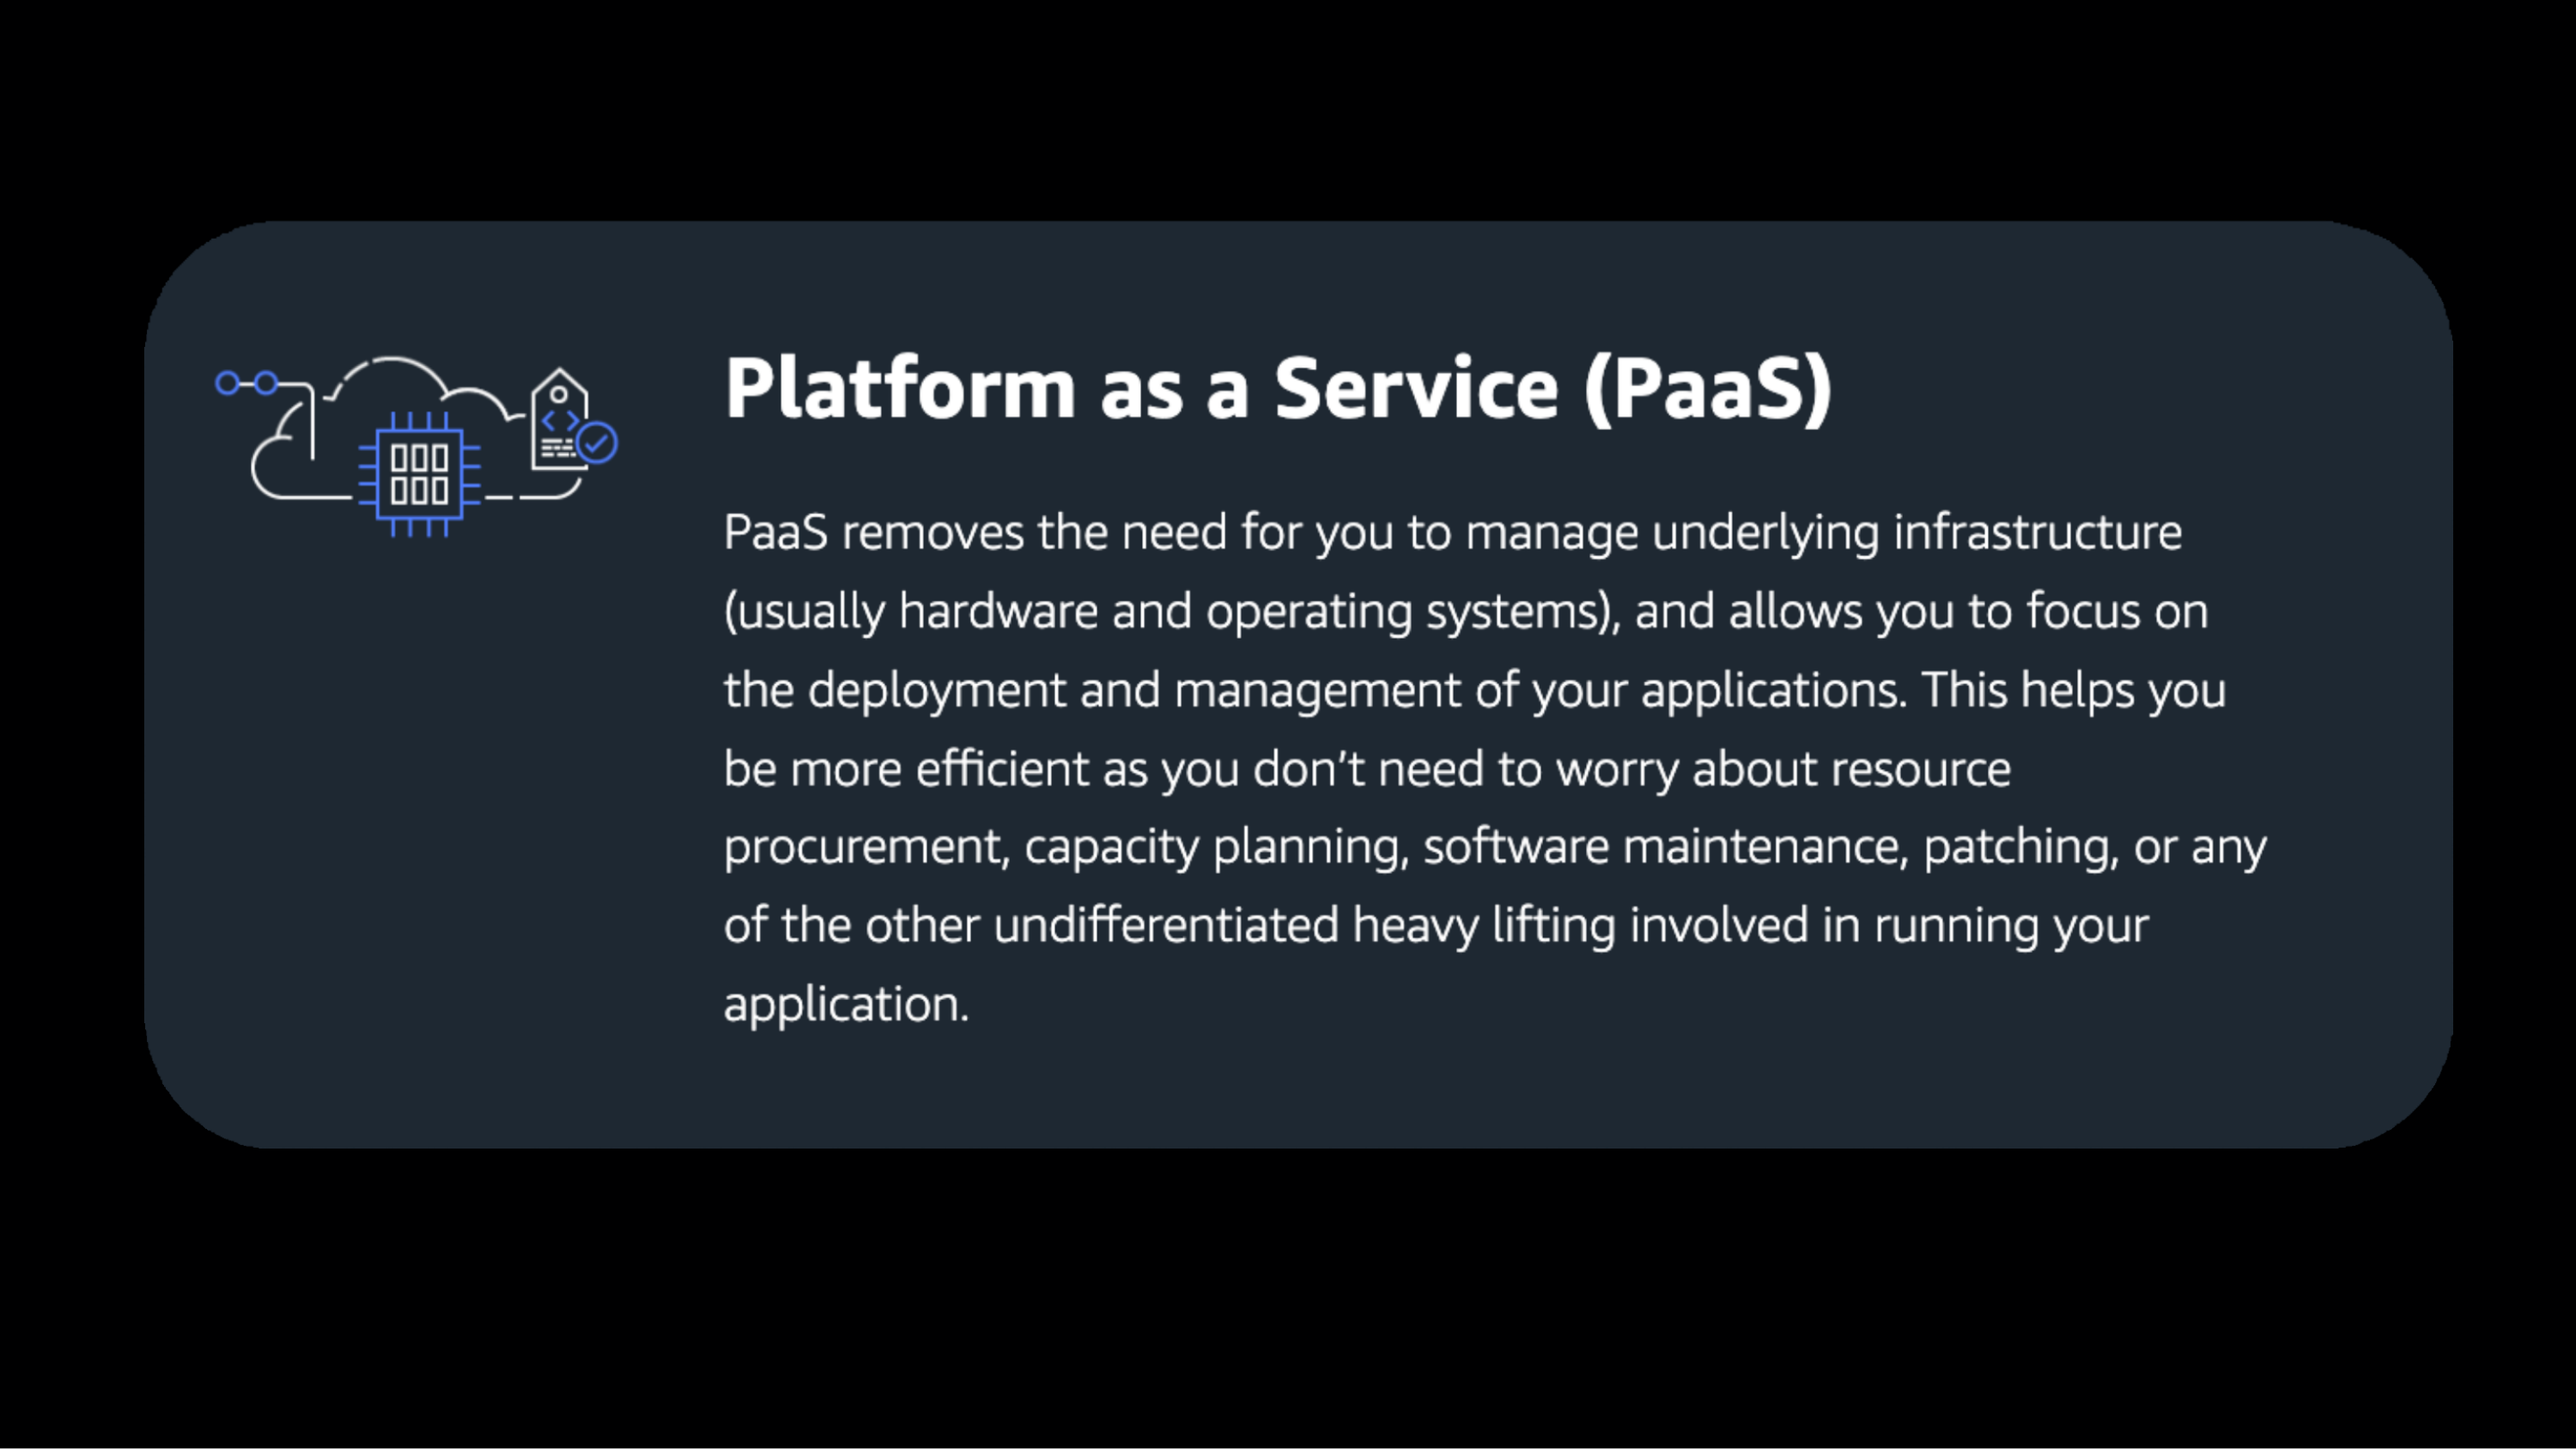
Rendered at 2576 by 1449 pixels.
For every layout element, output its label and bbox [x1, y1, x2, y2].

text_box [0, 0, 2576, 1449]
picture [144, 219, 2453, 1149]
